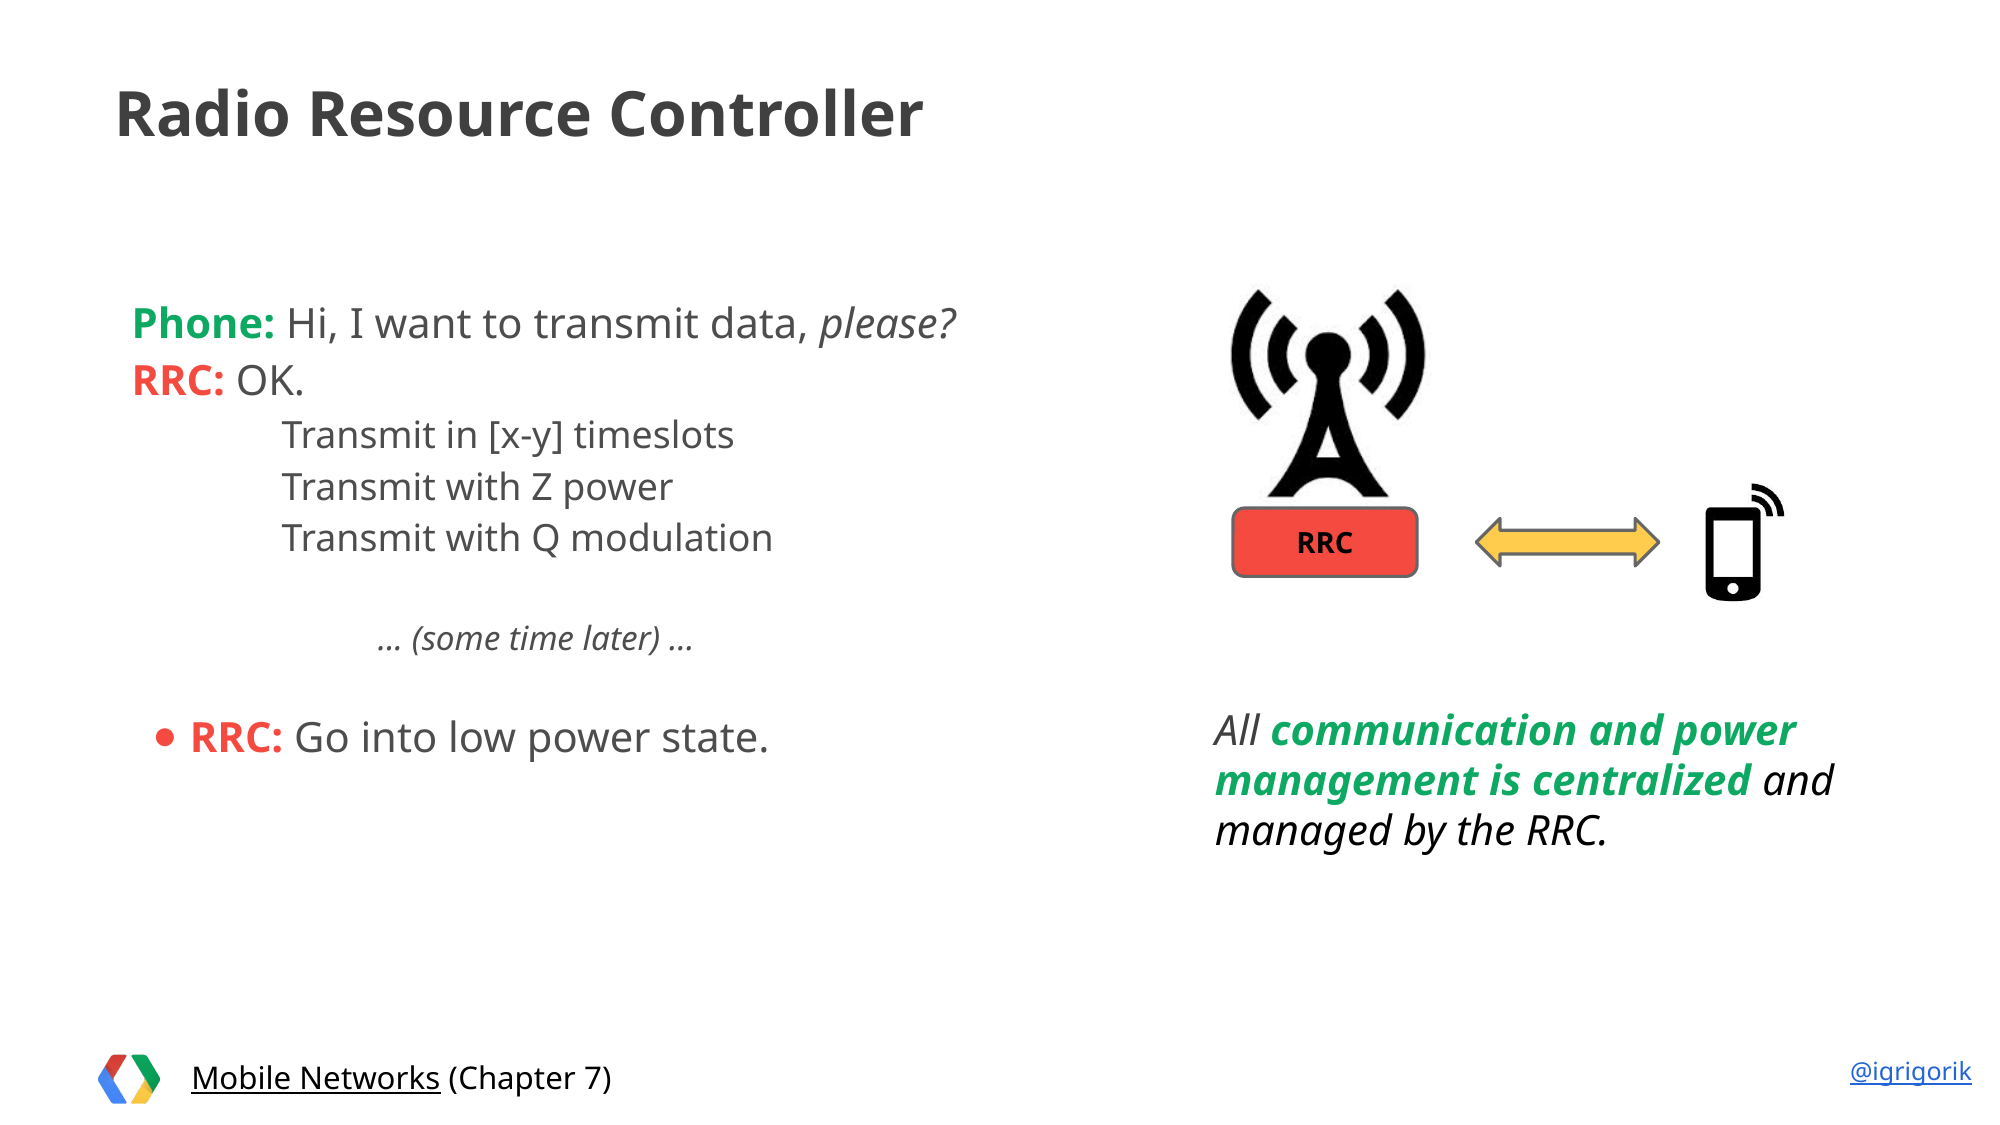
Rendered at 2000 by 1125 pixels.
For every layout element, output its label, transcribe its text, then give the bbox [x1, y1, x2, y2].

text_box Phone: Hi, I want to transmit data, please? RRC: OK. Transmit in [x-y] timeslots Transmit with Z power Transmit with Q modulation ... (some time later) ... RRC: Go into low power state. [99, 237, 1114, 847]
text_box [1476, 518, 1653, 566]
list @igrigorik [1815, 1040, 1987, 1118]
text_box Mobile Networks (Chapter 7) [176, 1055, 1402, 1104]
text_box All communication and power management is centralized and managed by the RRC. [1199, 688, 1894, 924]
text_box RRC [1232, 530, 1418, 577]
title Radio Resource Controller [99, 45, 1900, 165]
picture [1199, 264, 1458, 522]
picture [97, 1047, 161, 1111]
picture [1658, 469, 1804, 615]
